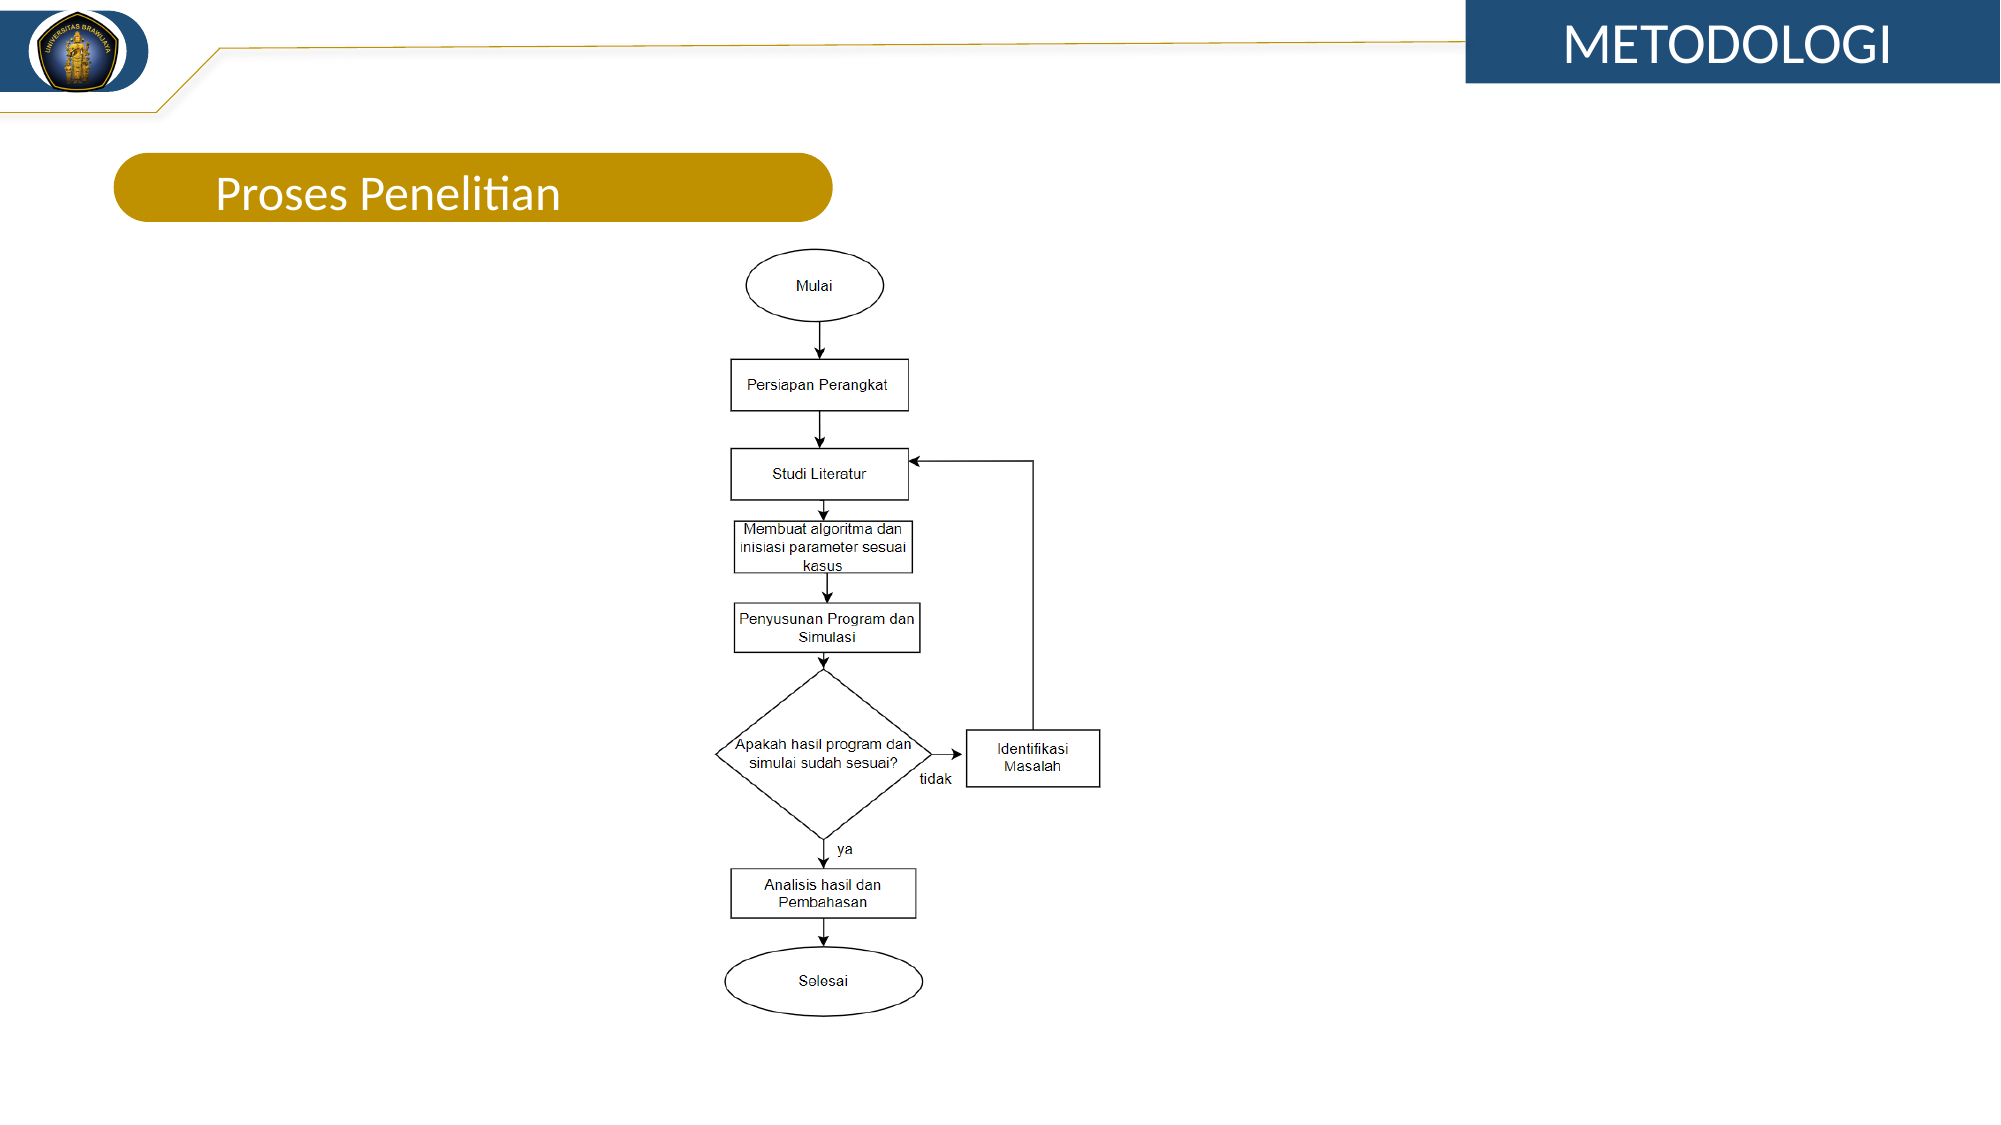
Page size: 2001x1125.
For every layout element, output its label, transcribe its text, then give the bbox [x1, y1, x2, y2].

picture [35, 10, 120, 94]
text_box METODOLOGI [1486, 0, 1969, 83]
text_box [218, 41, 1466, 49]
text_box [28, 30, 35, 72]
picture [643, 239, 1113, 1020]
text_box [144, 151, 834, 224]
text_box [120, 30, 127, 73]
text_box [156, 48, 220, 113]
text_box [1465, 0, 2000, 84]
text_box [120, 11, 150, 91]
text_box [0, 9, 70, 93]
text_box Proses Penelitian [66, 152, 711, 228]
